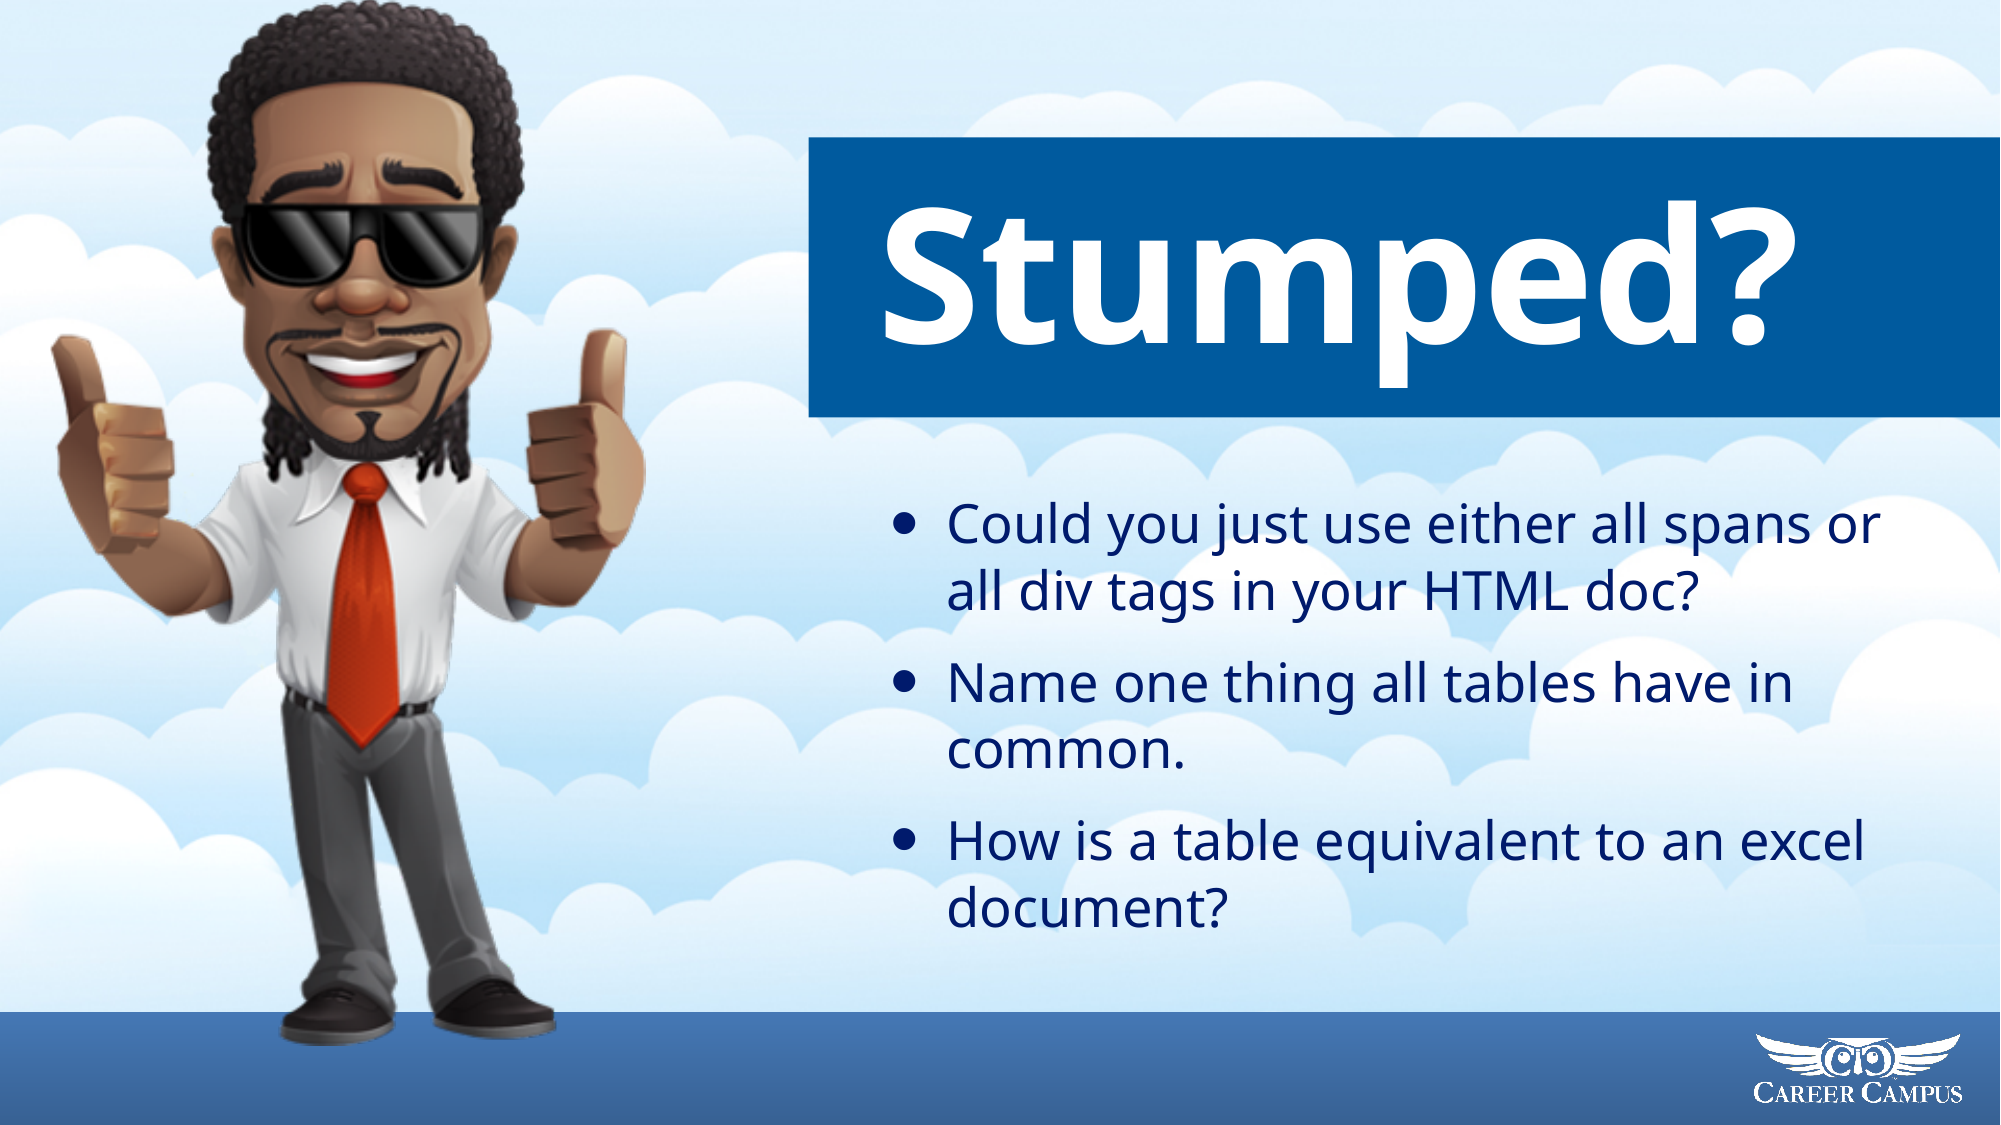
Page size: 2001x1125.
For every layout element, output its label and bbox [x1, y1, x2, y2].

picture [49, 0, 647, 1047]
text_box [0, 0, 2000, 1125]
